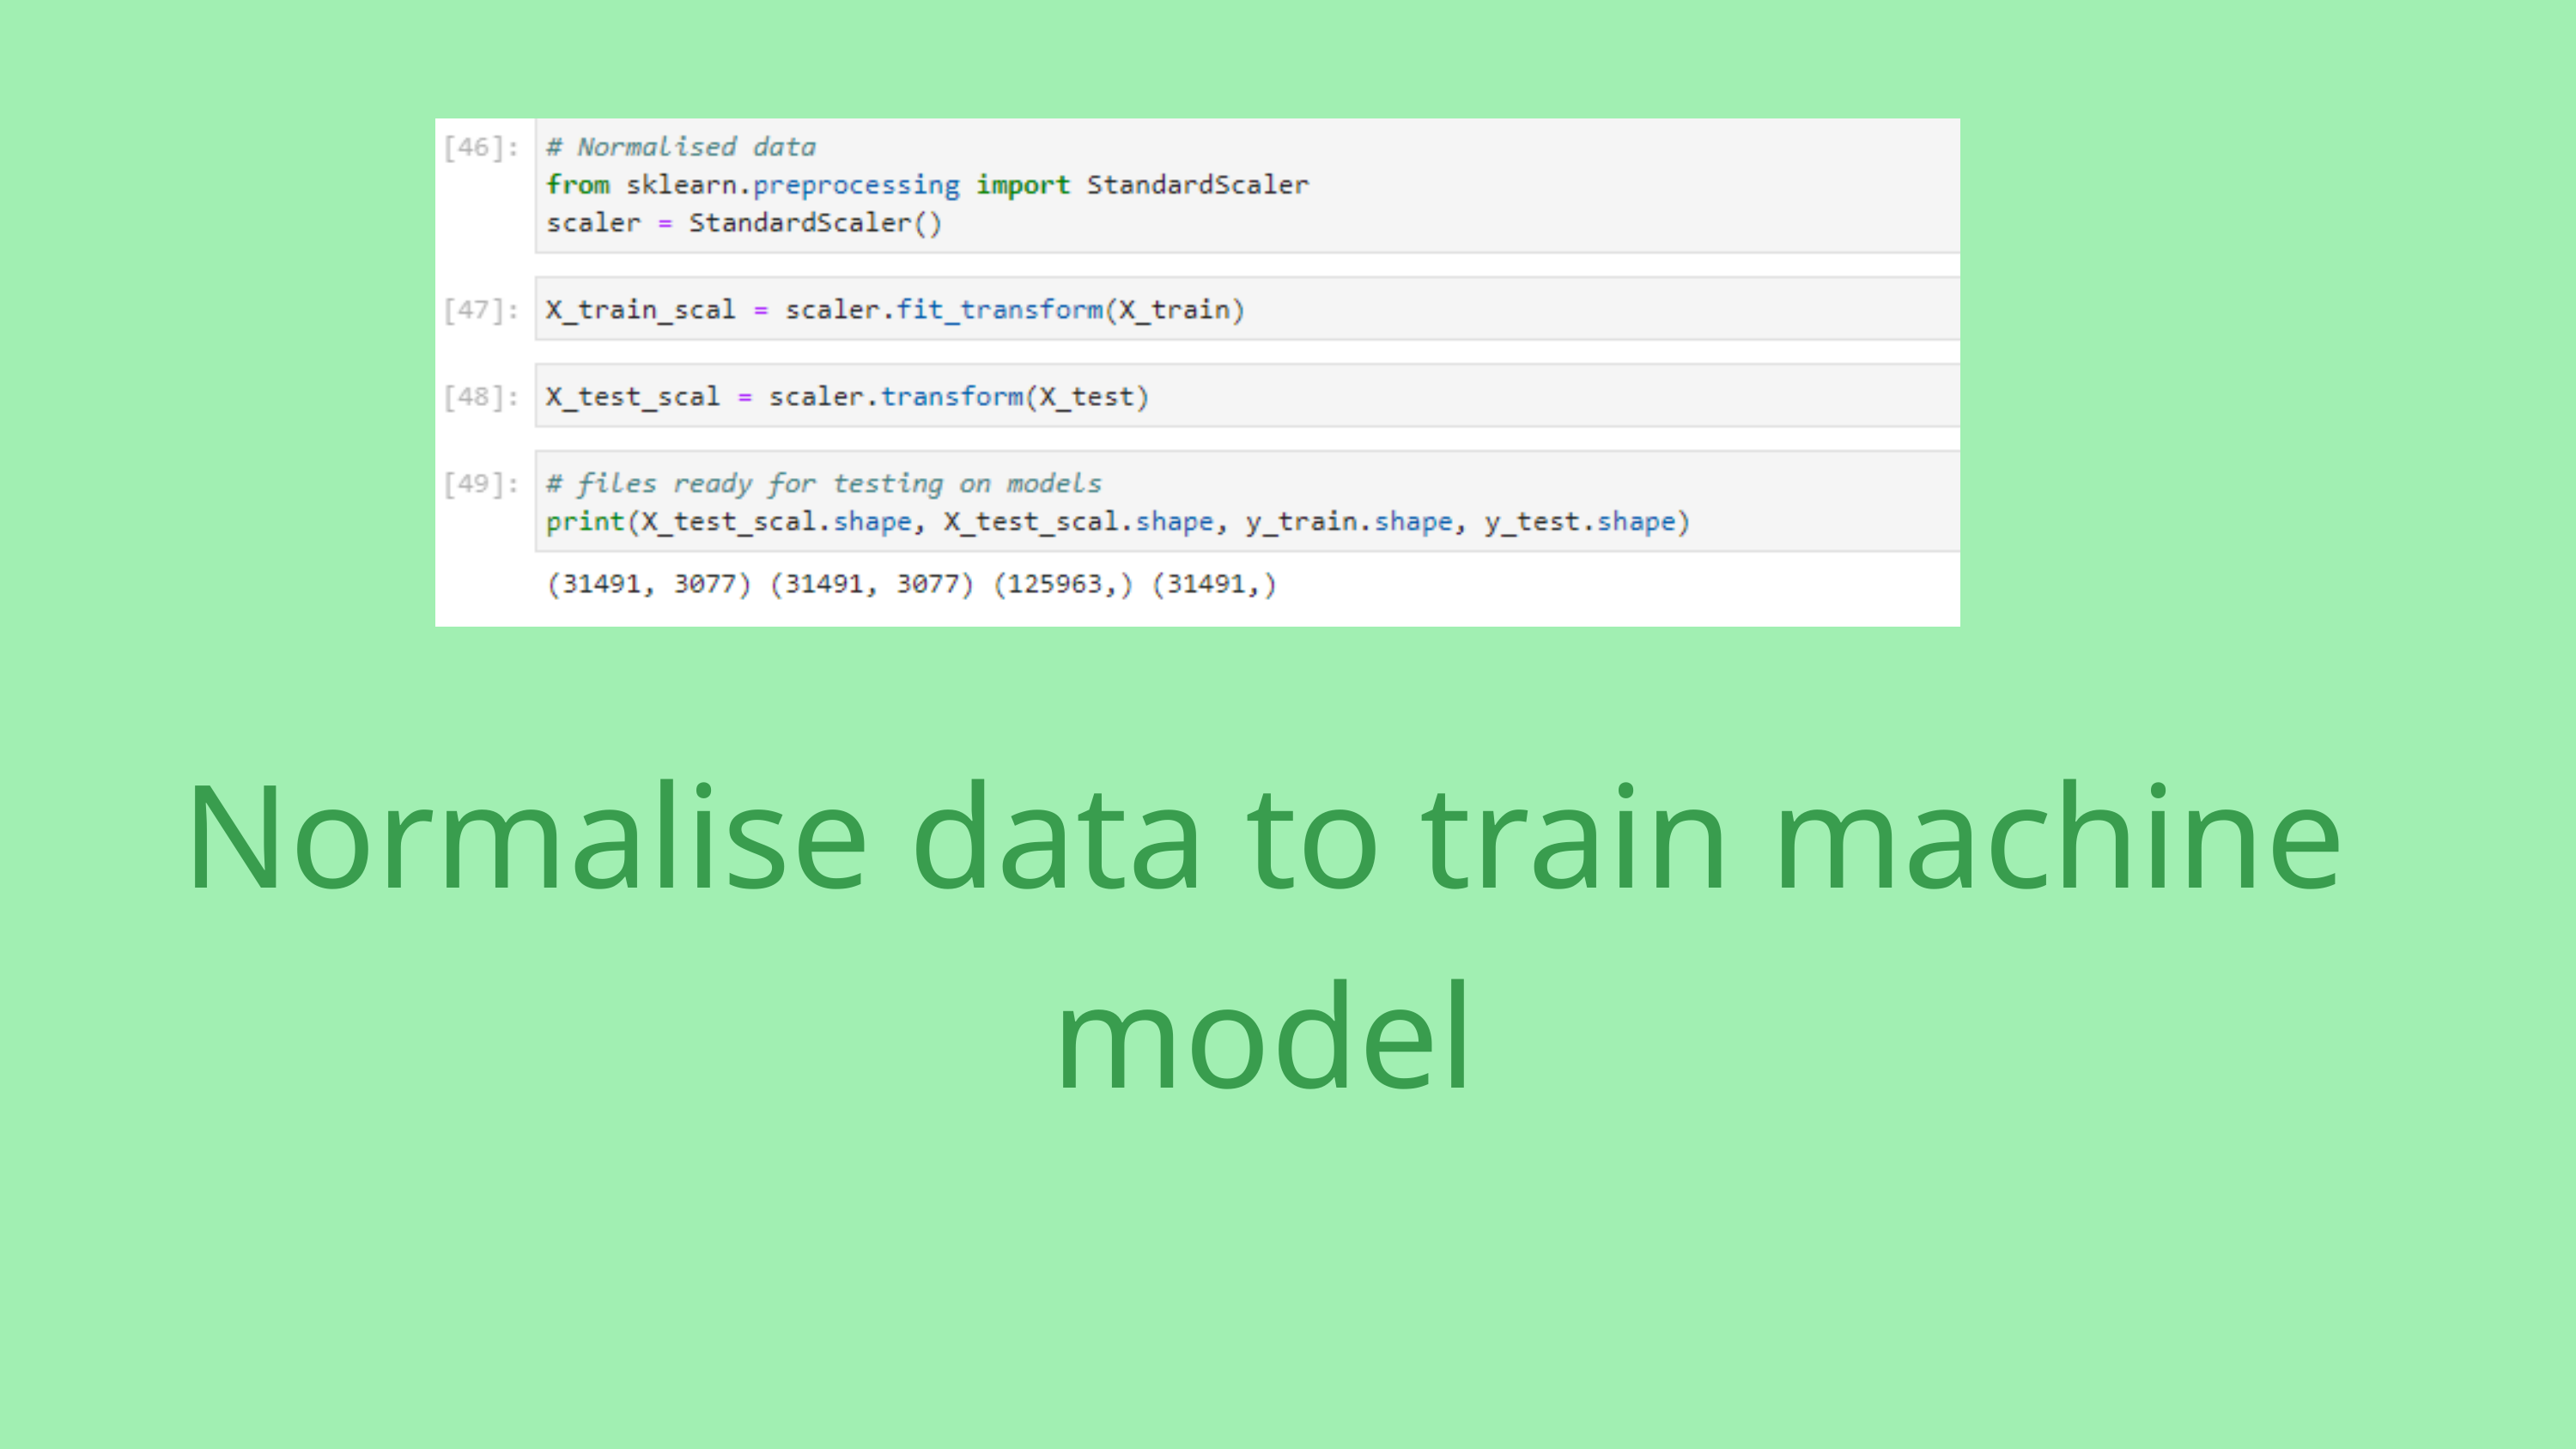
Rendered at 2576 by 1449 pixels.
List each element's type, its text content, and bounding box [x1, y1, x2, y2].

text_box Normalise data to train machine model [0, 716, 2528, 1117]
picture [435, 118, 1960, 627]
